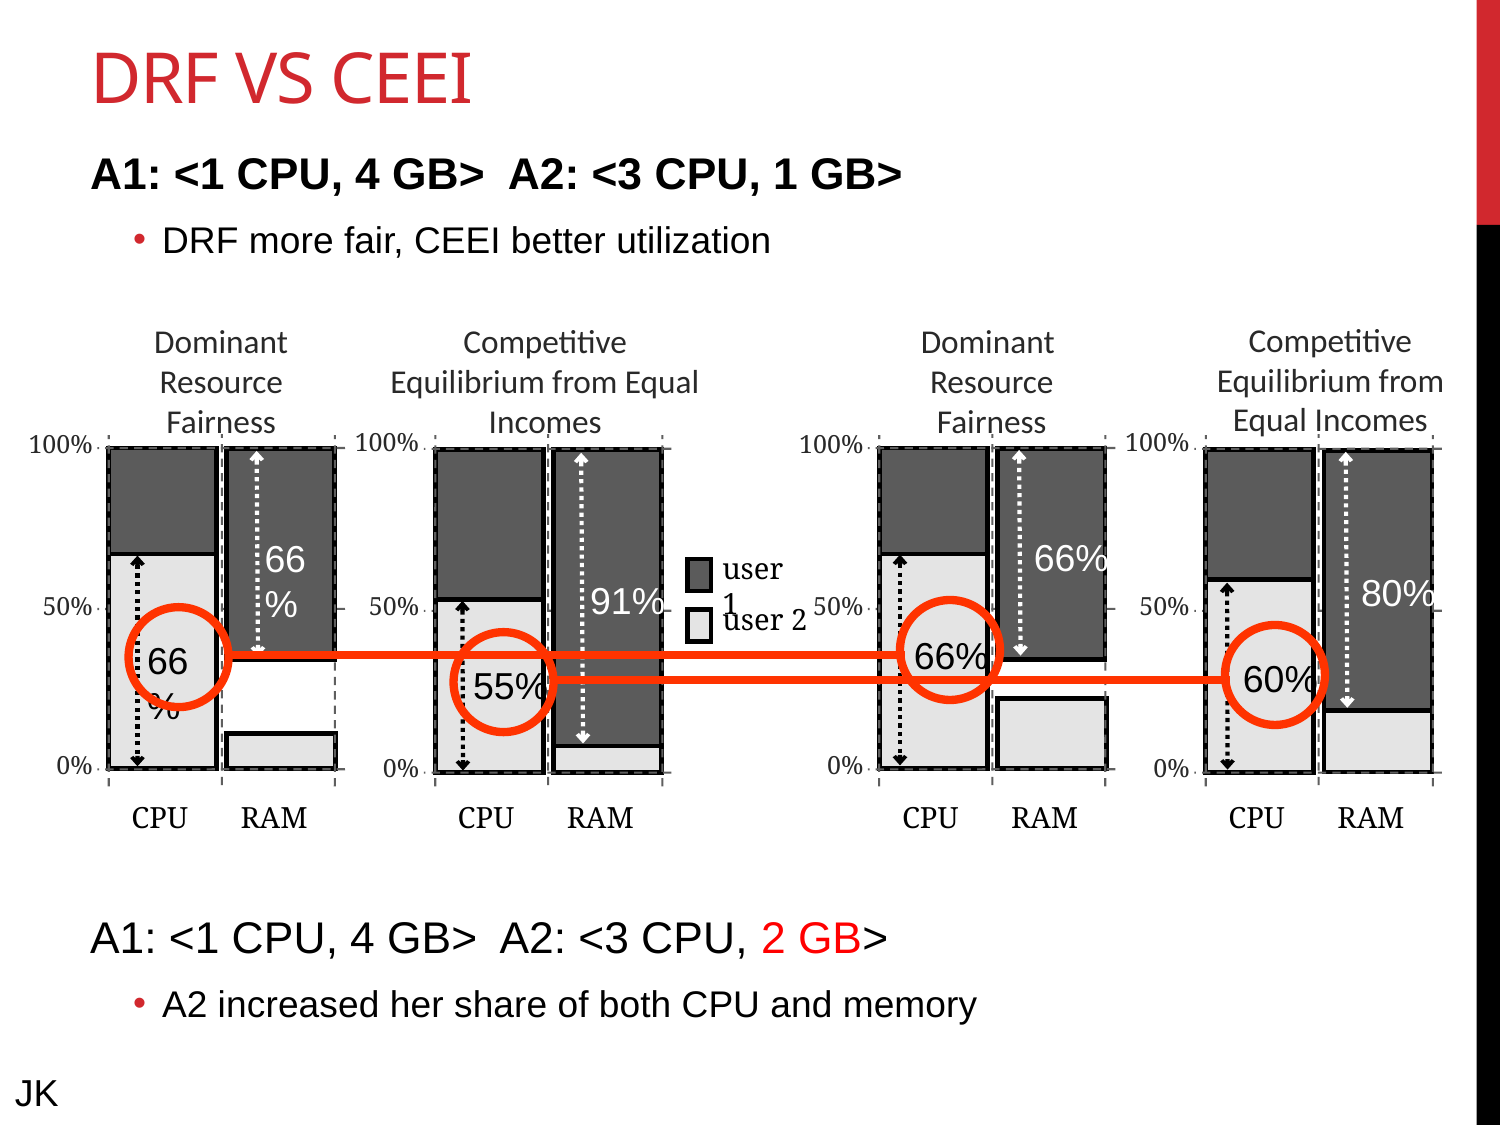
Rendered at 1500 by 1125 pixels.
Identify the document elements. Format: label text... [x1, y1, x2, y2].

list A1: <1 CPU, 4 GB> A2: <3 CPU, 1 GB> DRF more fair, CEEI better utilization A1: <1 CPU, 4 GB> A2: <3 CPU, 2 GB> A2 increased her share of both CPU and memory [75, 137, 1425, 314]
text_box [452, 624, 1326, 733]
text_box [127, 599, 1001, 708]
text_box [781, 318, 1476, 843]
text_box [24, 319, 781, 843]
text_box JK [0, 1061, 172, 1122]
title DRF vs CEEI [75, 24, 1425, 125]
list A1: <1 CPU, 4 GB> A2: <3 CPU, 1 GB> DRF more fair, CEEI better utilization A1: <1 CPU, 4 GB> A2: <3 CPU, 2 GB> A2 increased her share of both CPU and memory [75, 847, 1425, 1038]
